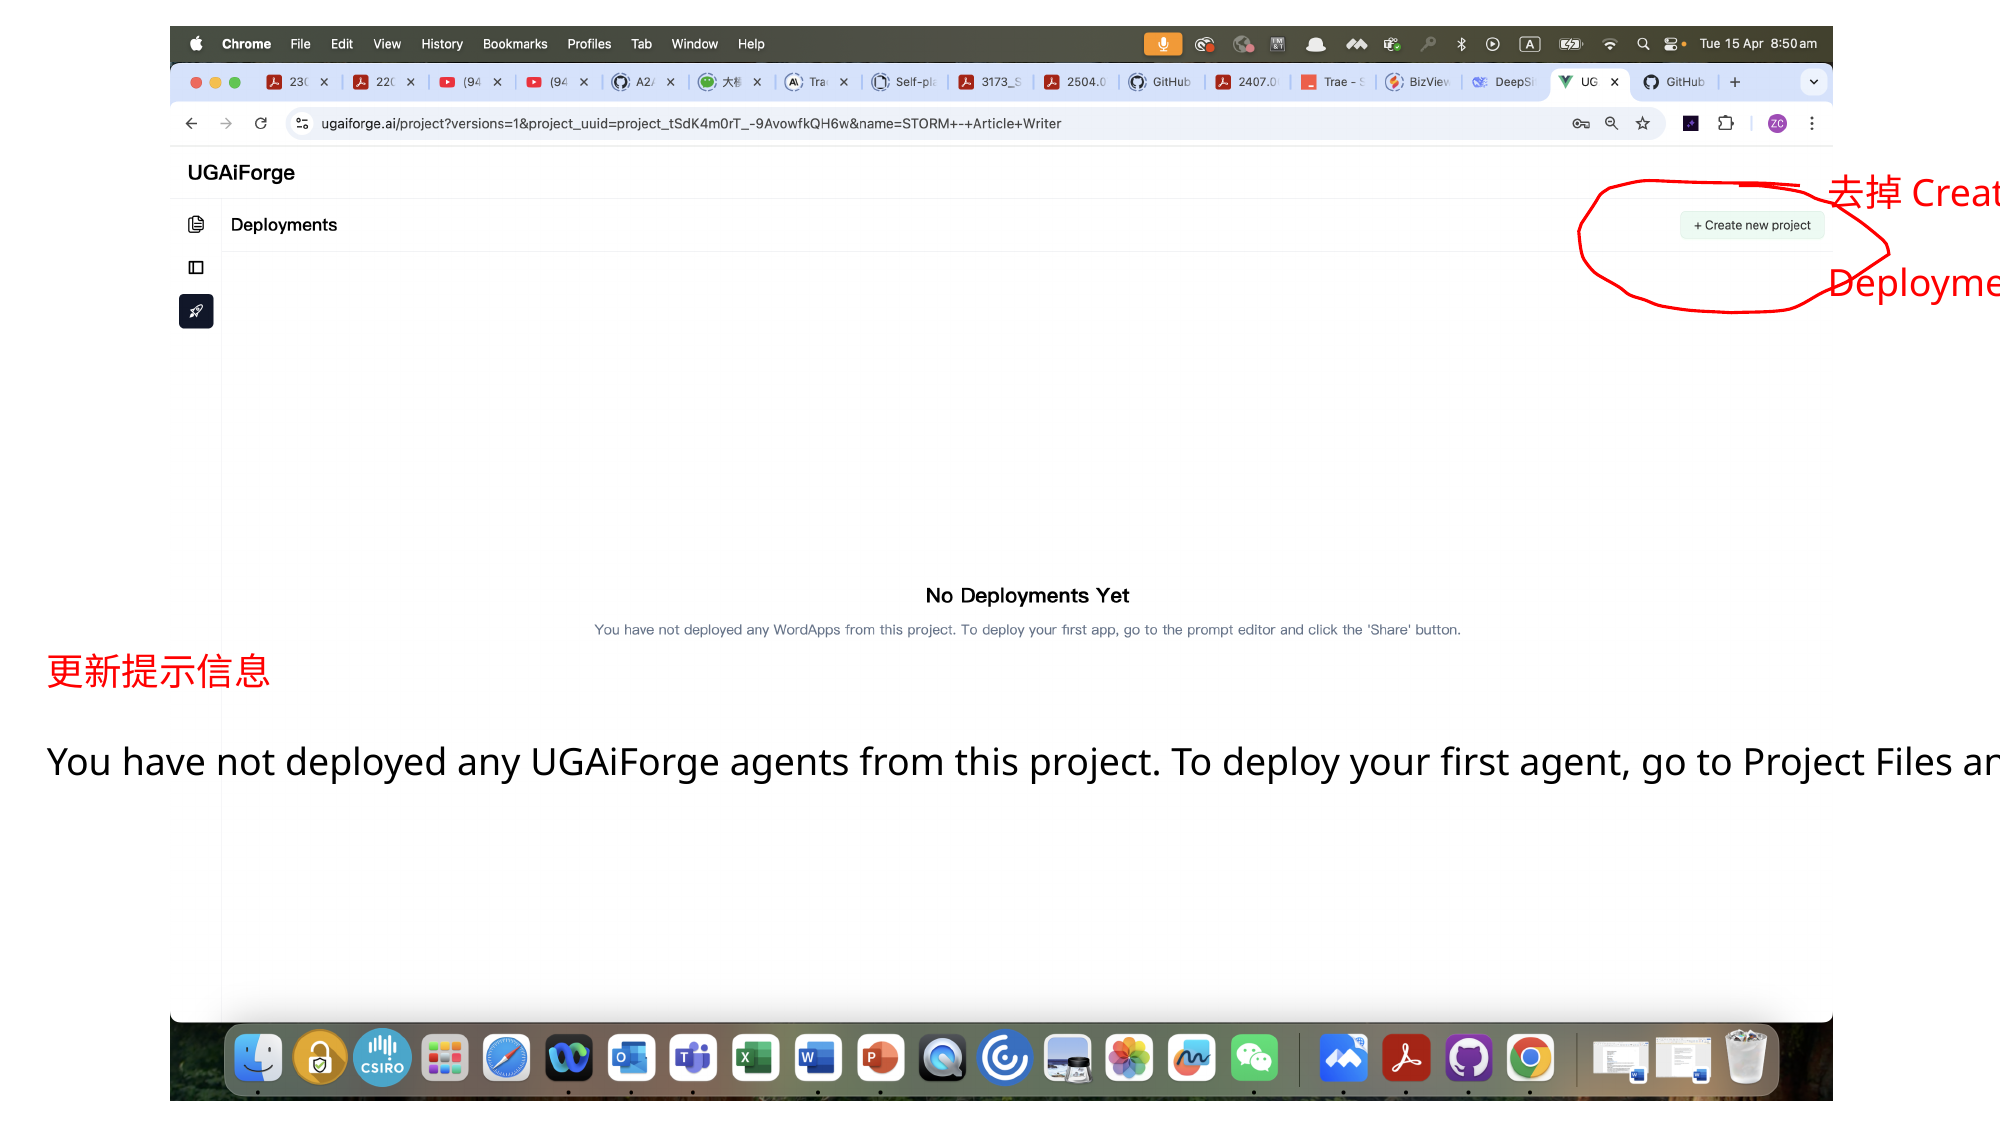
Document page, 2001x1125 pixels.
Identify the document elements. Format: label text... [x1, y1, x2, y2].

picture [169, 25, 1834, 1102]
text_box 更新提示信息 You have not deployed any UGAiForge agents from this project. To deploy your first agent, go to Project Files and click the ‘Deploy' button. [1834, 640, 2000, 791]
text_box 更新提示信息 You have not deployed any UGAiForge agents from this project. To deploy your first agent, go to Project Files and click the ‘Deploy' button. [32, 640, 169, 791]
text_box 去掉Create New Project. Deployments页面不应该有这个button [1834, 161, 2000, 311]
